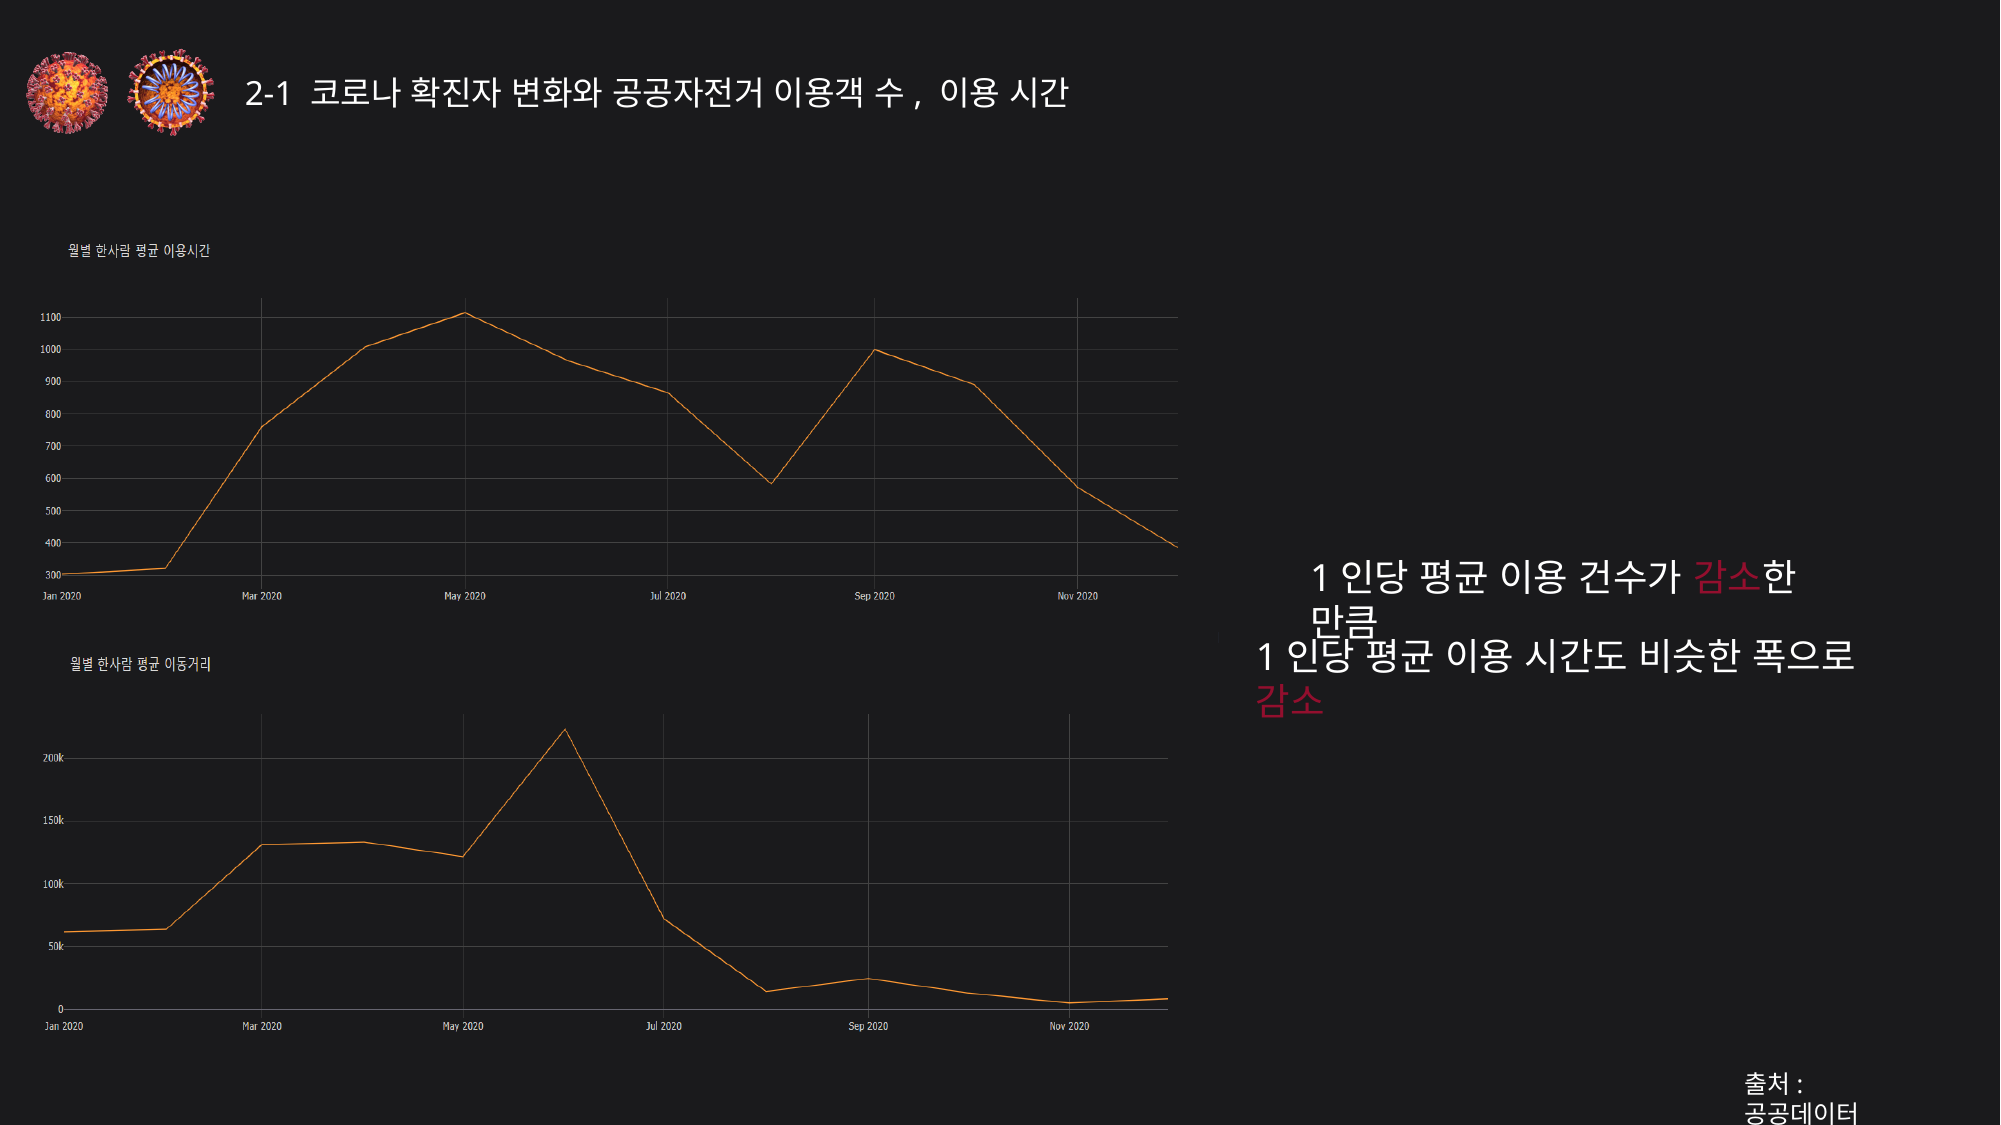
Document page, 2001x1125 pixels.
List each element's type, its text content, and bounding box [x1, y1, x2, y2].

picture [40, 217, 1231, 633]
picture [19, 40, 222, 145]
text_box 2-1 코로나 확진자 변화와 공공자전거 이용객 수, 이용 시간 [222, 64, 1086, 120]
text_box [29, 616, 1219, 1056]
text_box 출처: 공공데이터 [1729, 1061, 1934, 1125]
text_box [1240, 546, 1936, 686]
